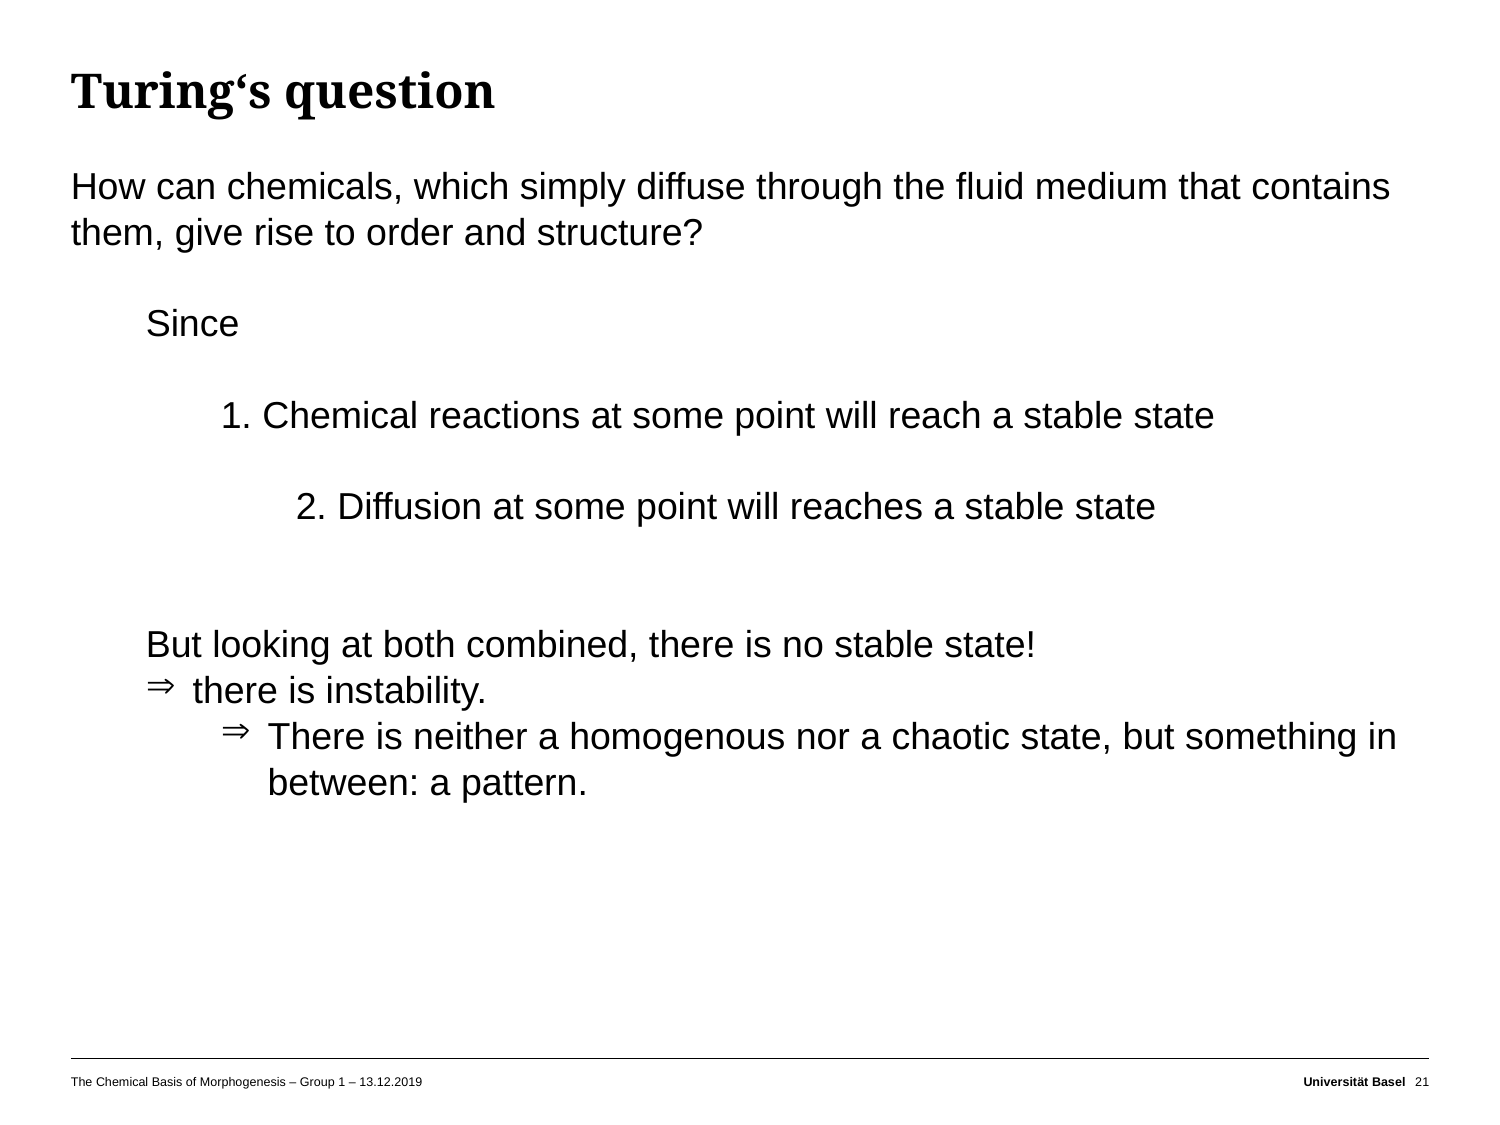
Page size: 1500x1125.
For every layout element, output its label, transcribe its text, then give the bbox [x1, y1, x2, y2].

slide_number 21 [1405, 1070, 1430, 1100]
text_box How can chemicals, which simply diffuse through the fluid medium that contains them, give rise to order and structure? Since 1. Chemical reactions at some point will reach a stable state 2. Diffusion at some point will reaches a stable state But looking at both combined, there is no stable state! there is instability. There is neither a homogenous nor a chaotic state, but something in between: a pattern. [70, 160, 1430, 894]
text_box [54, 160, 1413, 988]
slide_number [70, 1070, 425, 1100]
title Turing‘s question [70, 66, 1430, 160]
footer Universität Basel [1092, 1070, 1405, 1100]
